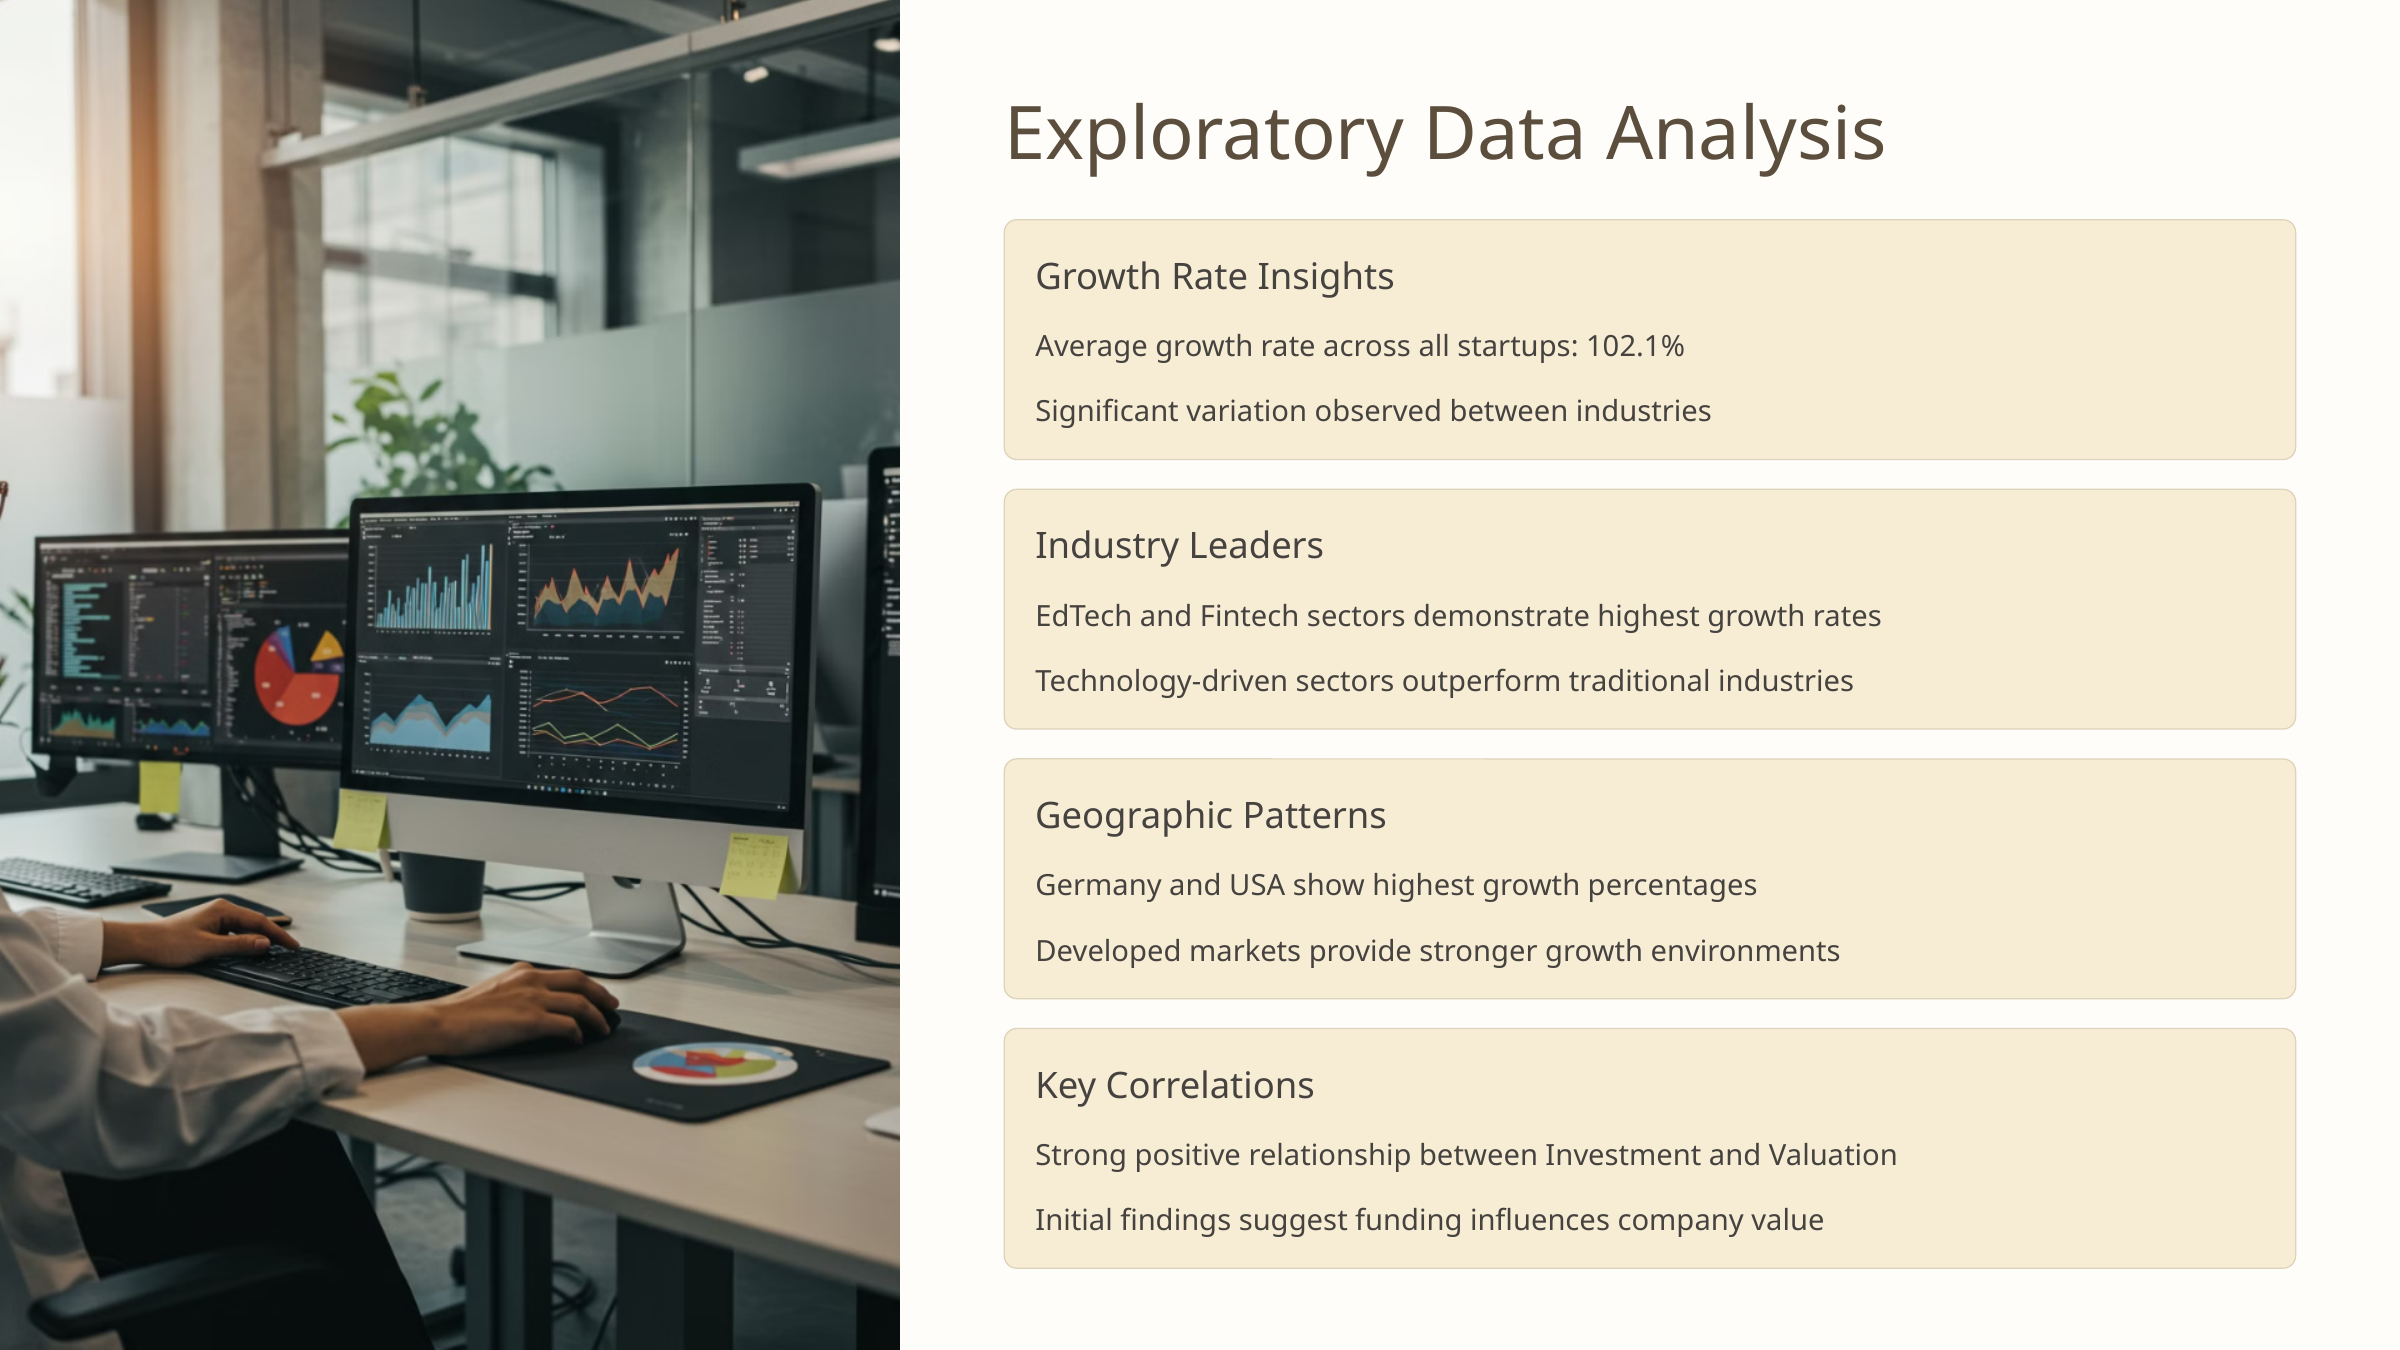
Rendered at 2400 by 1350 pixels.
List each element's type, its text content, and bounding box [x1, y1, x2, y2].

text_box [1004, 489, 2296, 730]
text_box Germany and USA show highest growth percentages [1035, 854, 2265, 903]
text_box [1004, 219, 2296, 460]
text_box Strong positive relationship between Investment and Valuation [1035, 1124, 2265, 1172]
text_box Average growth rate across all startups: 102.1% [1035, 315, 2265, 363]
text_box Key Correlations [1035, 1059, 1408, 1107]
text_box Technology-driven sectors outperform traditional industries [1035, 650, 2265, 699]
text_box [1004, 758, 2296, 999]
text_box Growth Rate Insights [1035, 250, 1437, 298]
text_box Geographic Patterns [1035, 790, 1424, 837]
text_box Industry Leaders [1035, 520, 1408, 567]
text_box [1004, 1028, 2296, 1269]
text_box Initial findings suggest funding influences company value [1035, 1189, 2265, 1238]
text_box EdTech and Fintech sectors demonstrate highest growth rates [1035, 584, 2265, 633]
picture [0, 0, 900, 1350]
text_box Developed markets provide stronger growth environments [1035, 920, 2265, 968]
text_box Exploratory Data Analysis [1004, 81, 1991, 176]
text_box Significant variation observed between industries [1035, 380, 2265, 429]
